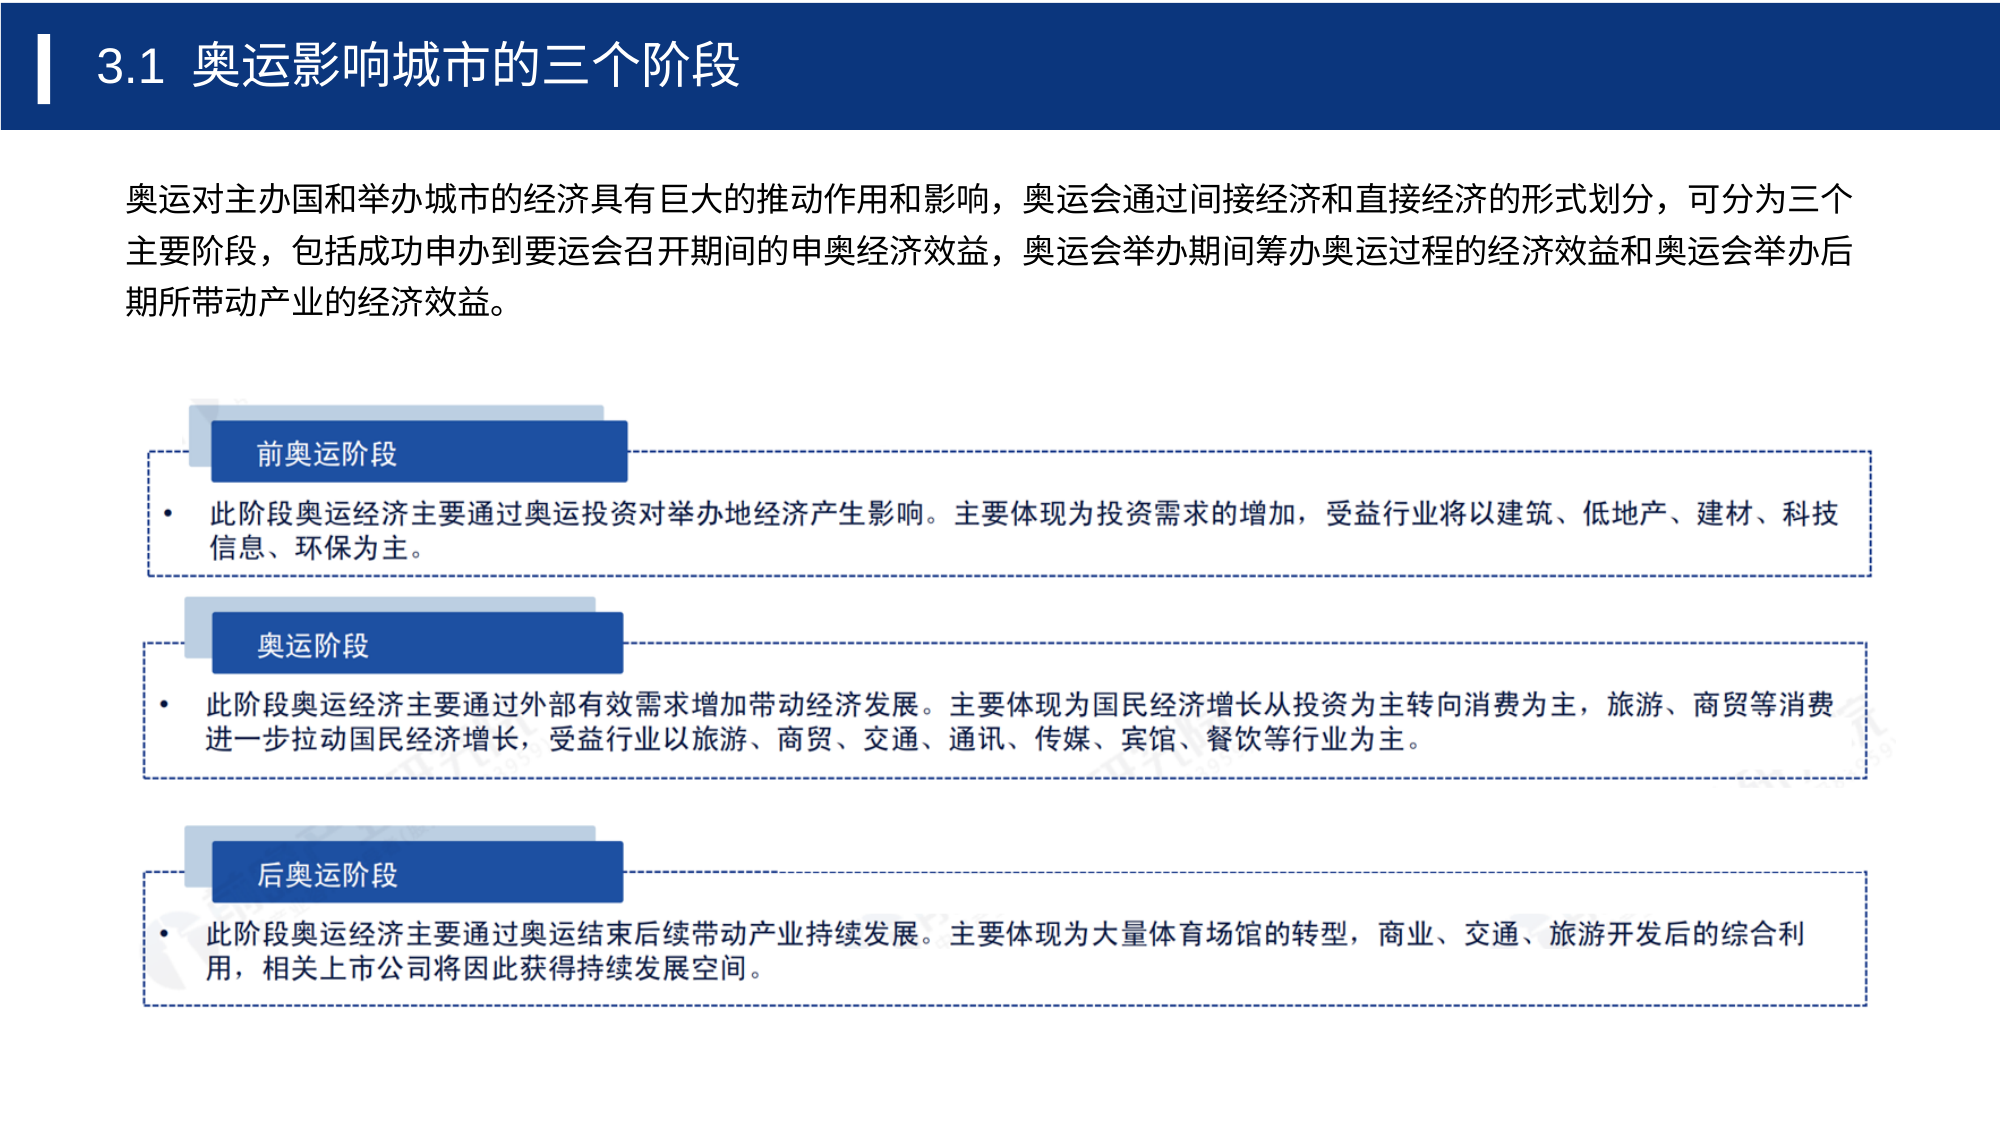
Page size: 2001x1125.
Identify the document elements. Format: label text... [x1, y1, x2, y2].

picture [104, 359, 1896, 1042]
text_box 3.1 奥运影响城市的三个阶段 [81, 25, 1405, 101]
text_box [0, 2, 2000, 131]
text_box 奥运对主办国和举办城市的经济具有巨大的推动作用和影响，奥运会通过间接经济和直接经济的形式划分，可分为三个主要阶段，包括成功申办到要运会召开期间的申奥经济效益，奥运会举办期间筹办奥运过程的经济效益和奥运会举办后期所带动产业的经济效益。 [110, 158, 1901, 329]
text_box [37, 33, 51, 105]
